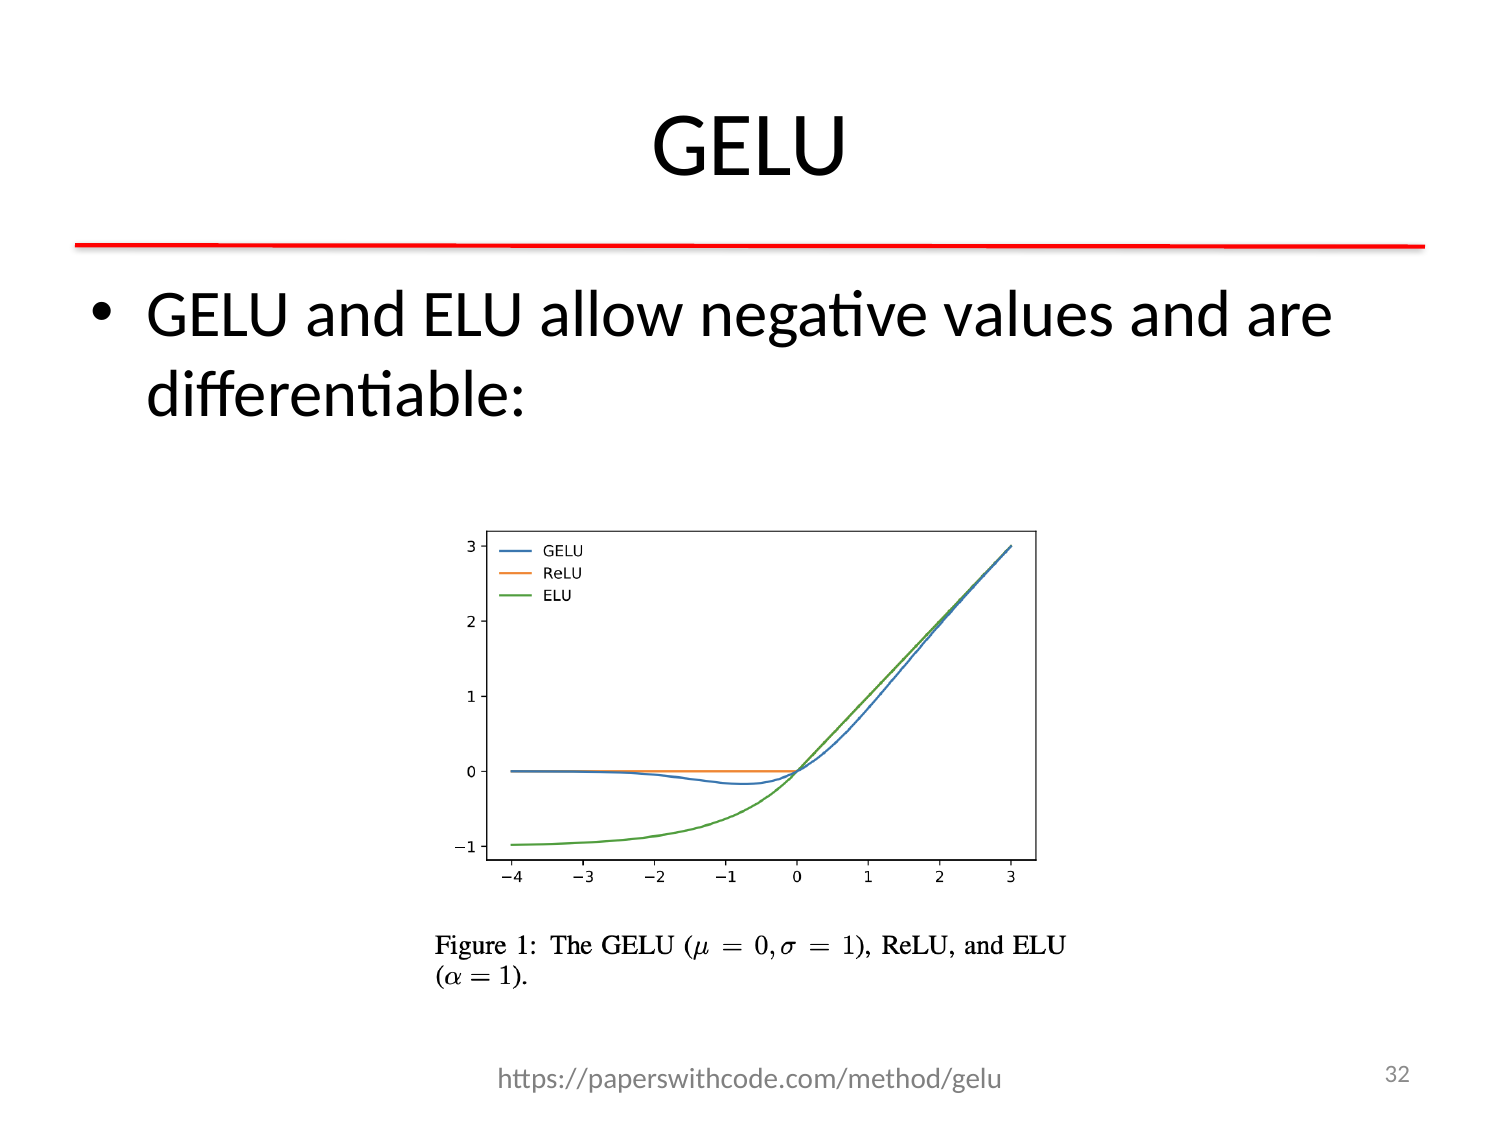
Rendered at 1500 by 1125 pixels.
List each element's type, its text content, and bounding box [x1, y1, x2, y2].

title GELU [75, 45, 1425, 233]
text_box https://paperswithcode.com/method/gelu [482, 1052, 1018, 1102]
list GELU and ELU allow negative values and are differentiable: [75, 262, 1425, 1005]
picture [424, 515, 1076, 1004]
slide_number 32 [1074, 1042, 1425, 1103]
